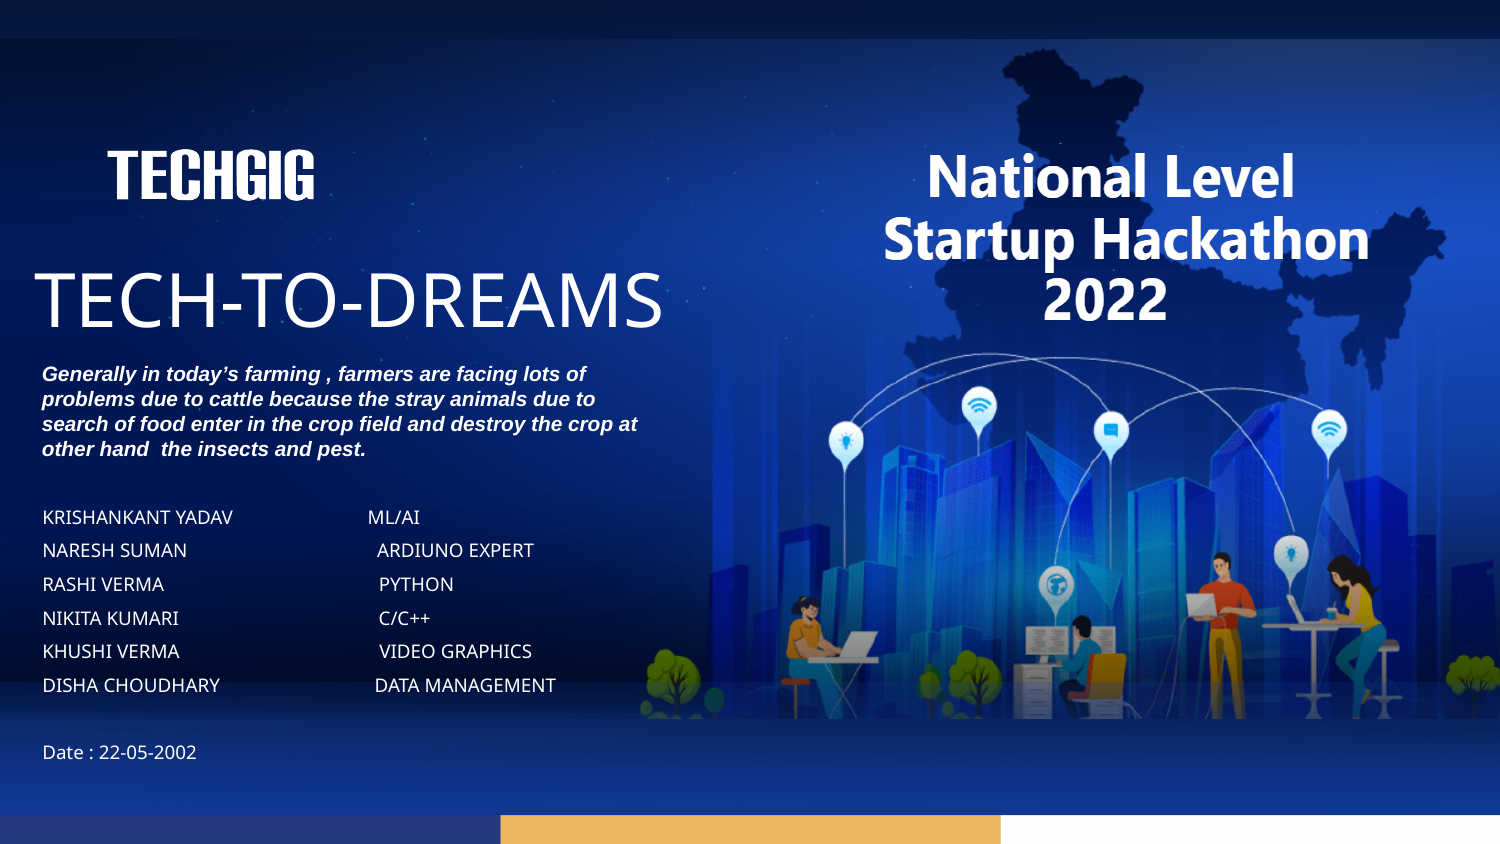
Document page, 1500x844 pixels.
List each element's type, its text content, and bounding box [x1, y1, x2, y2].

title TECH-TO-DREAMS [19, 237, 750, 341]
subtitle KRISHANKANT YADAV ML/AI NARESH SUMAN ARDIUNO EXPERT RASHI VERMA PYTHON NIKITA KUMARI C/C++ KHUSHI VERMA VIDEO GRAPHICS DISHA CHOUDHARY DATA MANAGEMENT Date : 22-05-2002 [27, 479, 776, 724]
picture [0, 0, 1500, 844]
text_box Generally in today’s farming , farmers are facing lots of problems due to cattle because the stray animals due to search of food enter in the crop field and destroy the crop at other hand the insects and pest. [27, 353, 659, 489]
